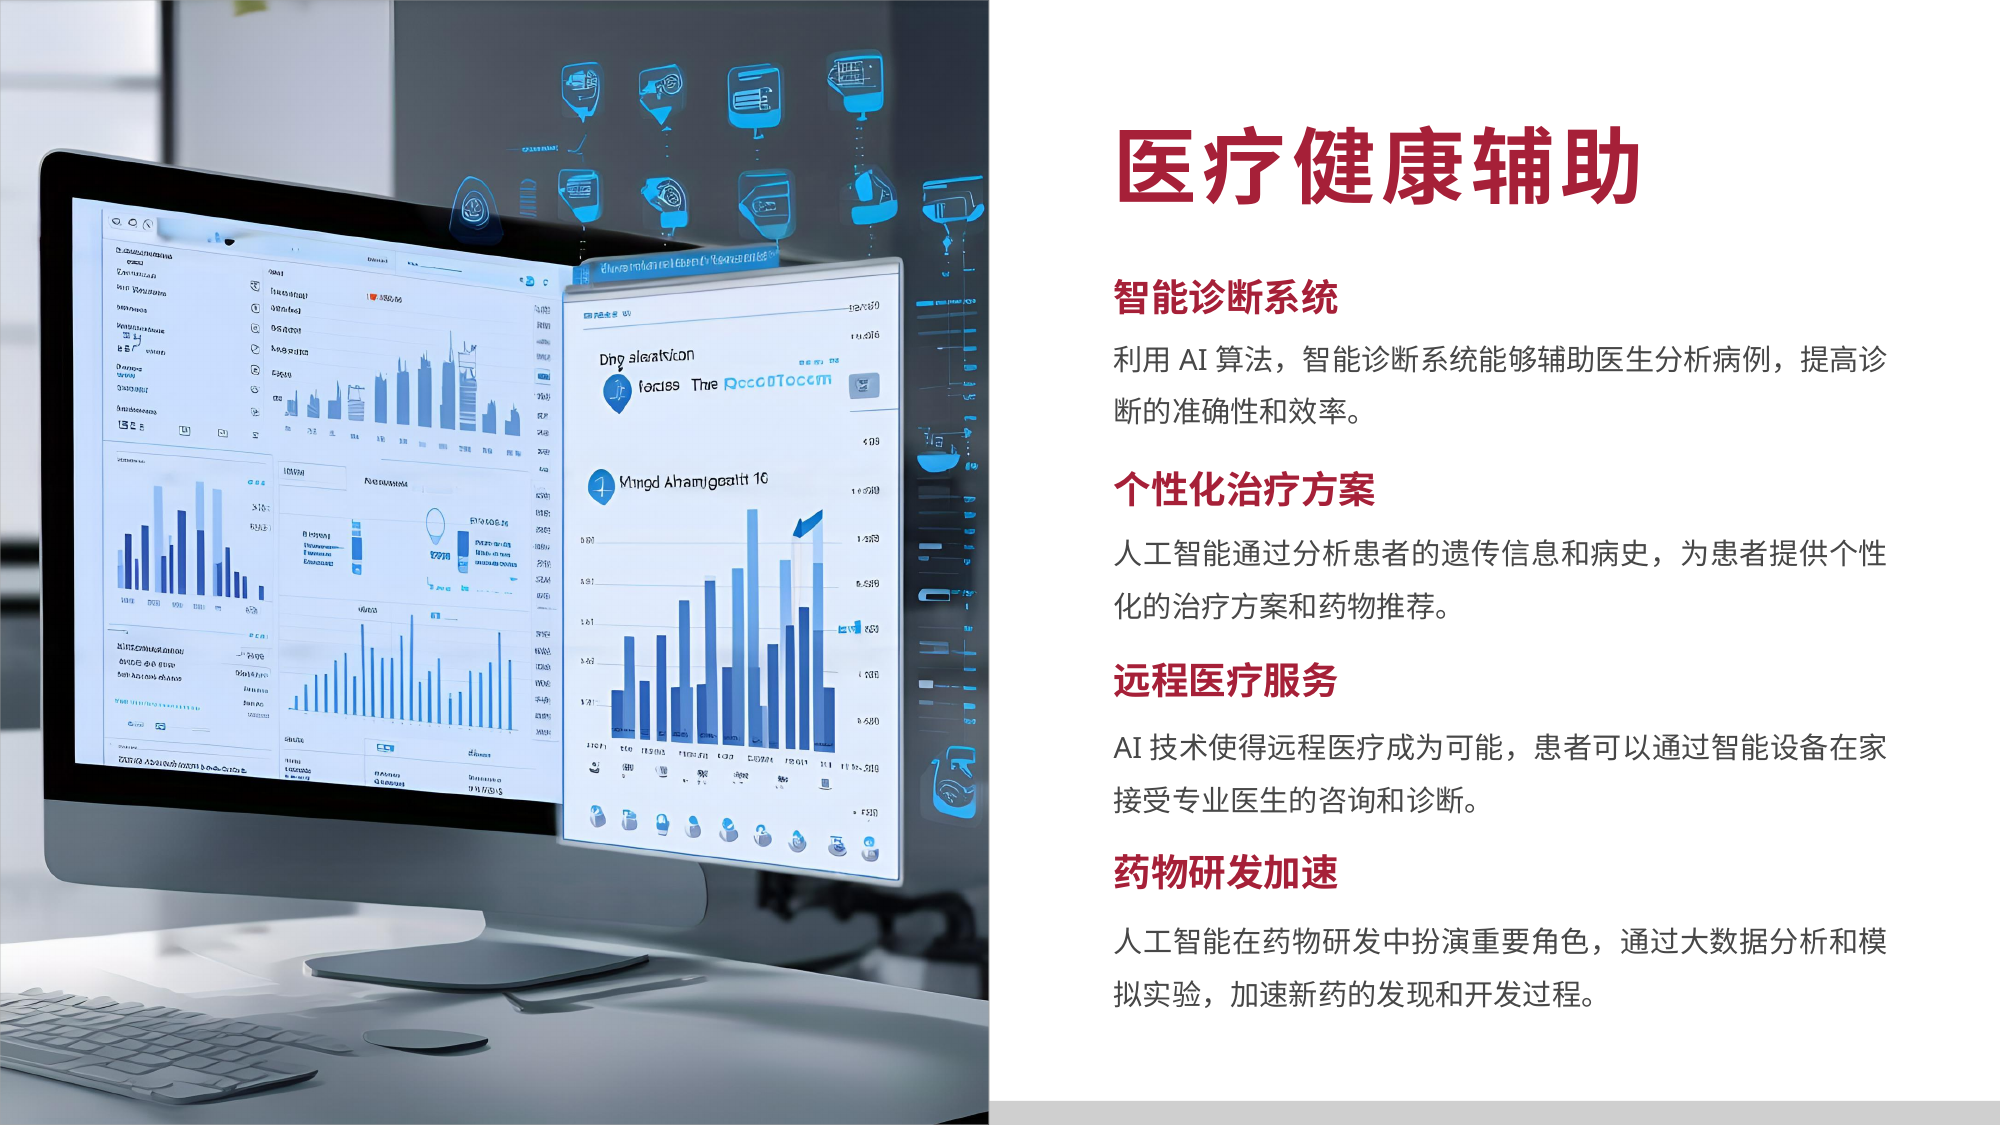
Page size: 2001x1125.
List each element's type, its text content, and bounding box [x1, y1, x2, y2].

text_box 人工智能在药物研发中扮演重要角色，通过大数据分析和模拟实验，加速新药的发现和开发过程。 [1113, 906, 1889, 1022]
text_box 个性化治疗方案 [1113, 450, 1889, 518]
text_box 人工智能通过分析患者的遗传信息和病史，为患者提供个性化的治疗方案和药物推荐。 [1113, 518, 1889, 634]
title 医疗健康辅助 [1113, 99, 1889, 216]
text_box 智能诊断系统 [1113, 259, 1889, 323]
text_box AI技术使得远程医疗成为可能，患者可以通过智能设备在家接受专业医生的咨询和诊断。 [1113, 712, 1889, 828]
text_box 药物研发加速 [1113, 833, 1889, 906]
text_box 利用AI算法，智能诊断系统能够辅助医生分析病例，提高诊断的准确性和效率。 [1113, 323, 1889, 440]
text_box 远程医疗服务 [1113, 641, 1889, 712]
picture [0, 0, 989, 1125]
